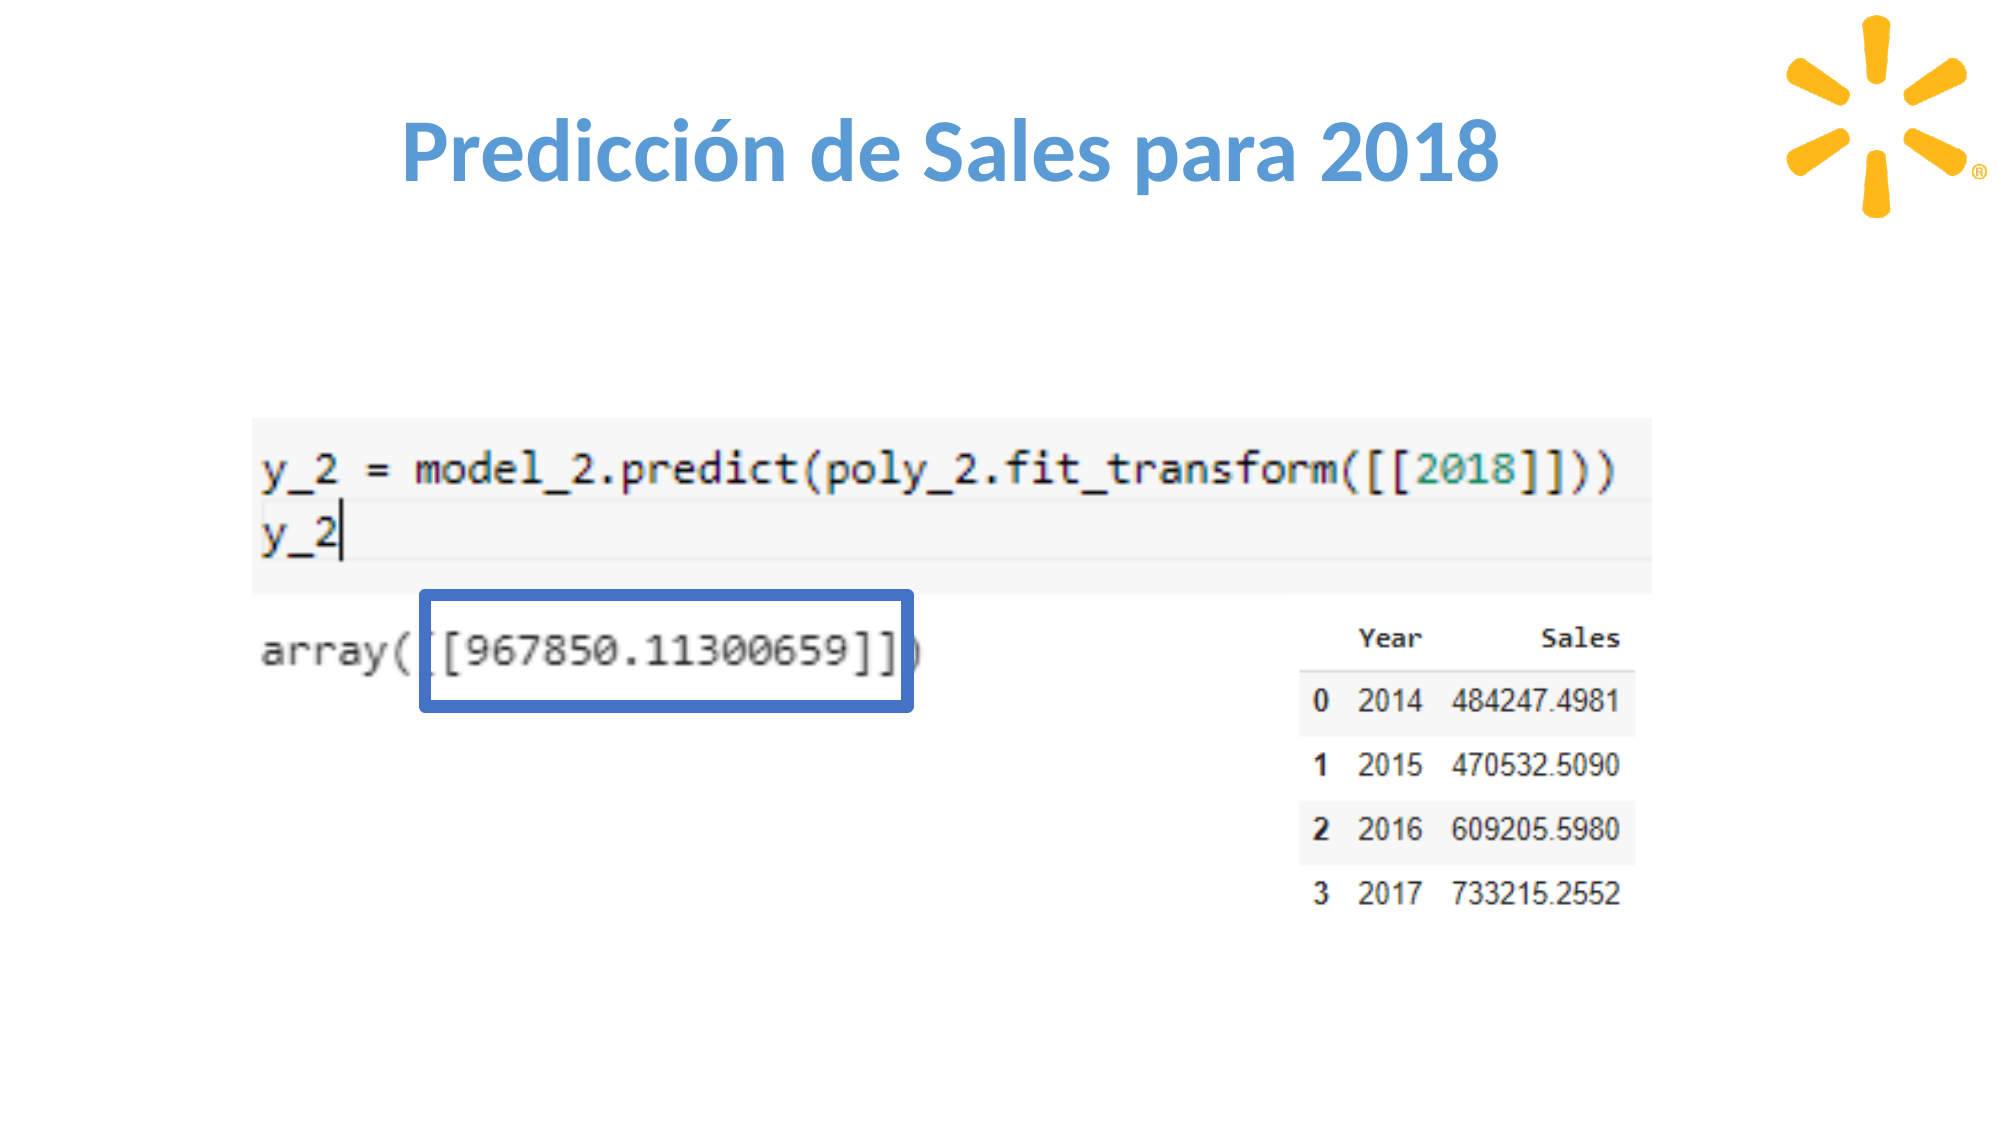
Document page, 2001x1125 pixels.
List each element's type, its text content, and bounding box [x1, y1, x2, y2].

subtitle Predicción de Sales para 2018 [149, 96, 1755, 229]
picture [252, 418, 1652, 945]
picture [1786, 15, 1988, 218]
